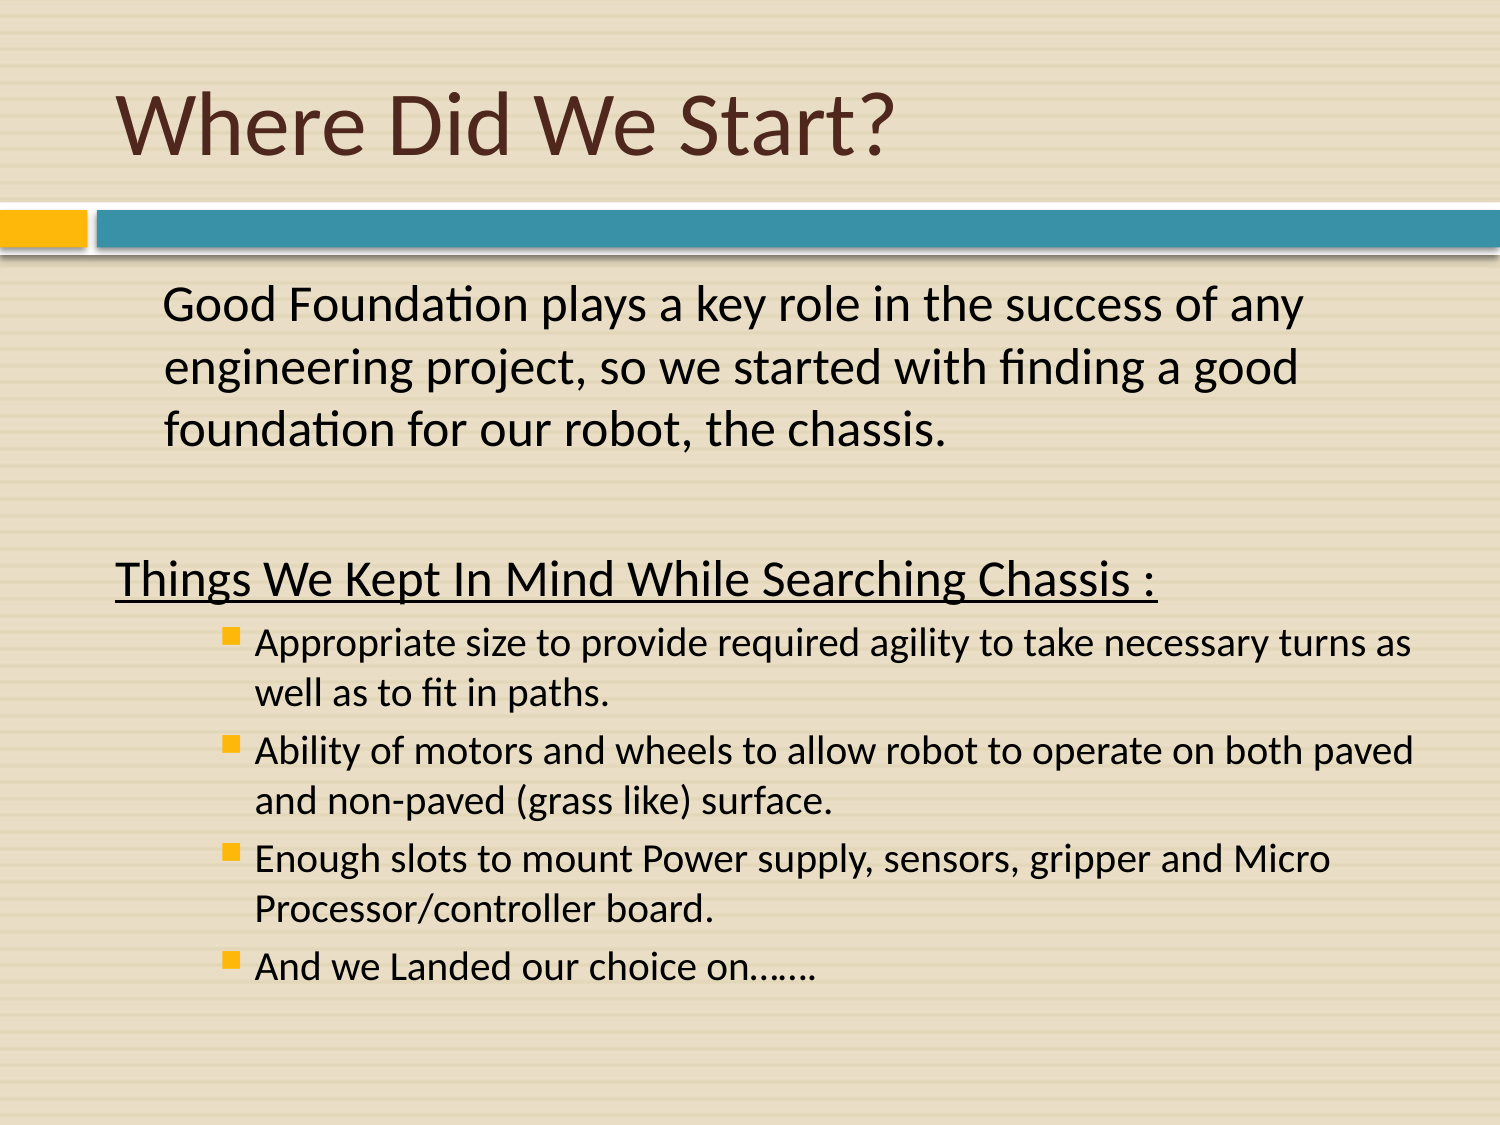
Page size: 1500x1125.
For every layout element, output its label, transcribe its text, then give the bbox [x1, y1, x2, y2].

list Good Foundation plays a key role in the success of any engineering project, so we started with finding a good foundation for our robot, the chassis. Things We Kept In Mind While Searching Chassis : Appropriate size to provide required agility to take necessary turns as well as to fit in paths. Ability of motors and wheels to allow robot to operate on both paved and non-paved (grass like) surface. Enough slots to mount Power supply, sensors, gripper and Micro Processor/controller board. And we Landed our choice on……. [100, 262, 1438, 1000]
title Where Did We Start? [100, 37, 1438, 200]
